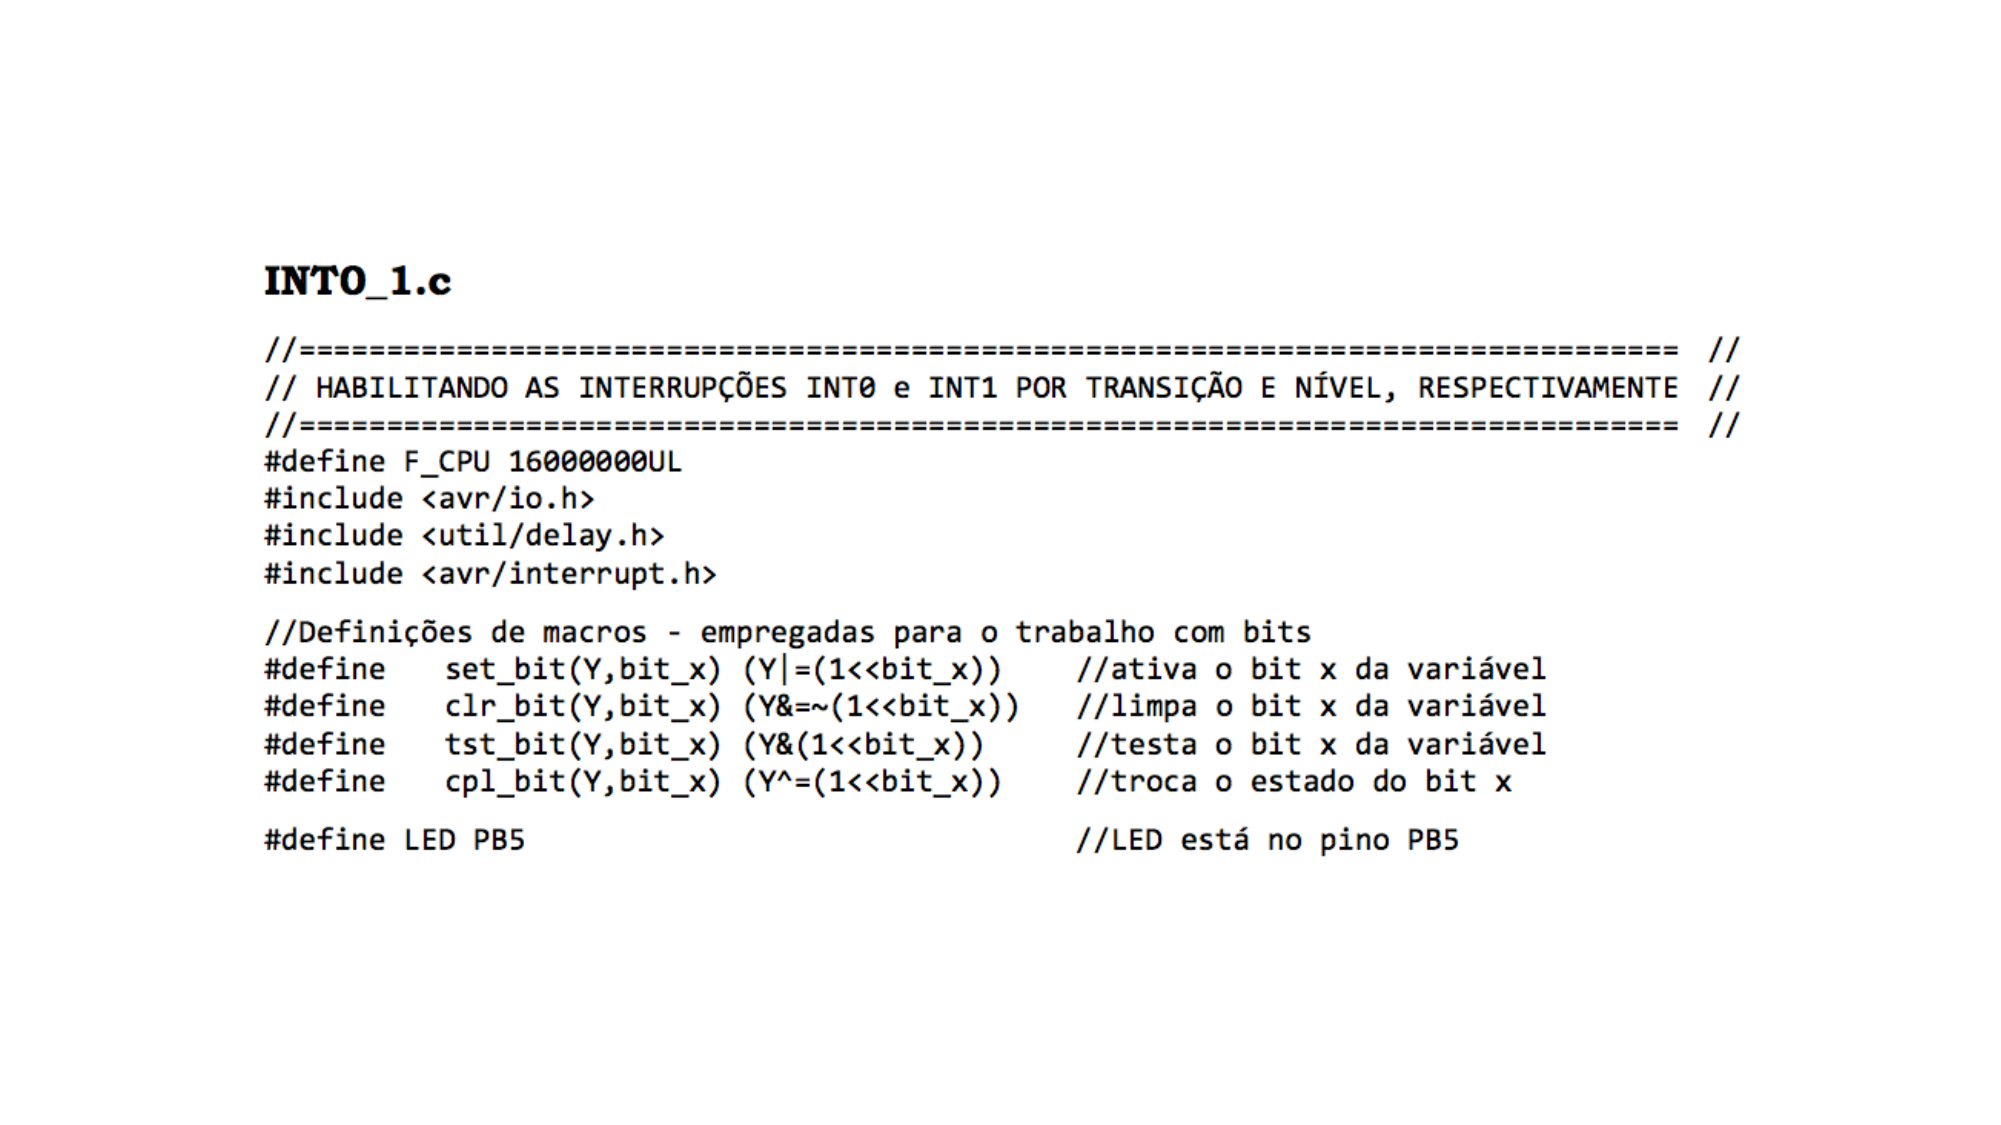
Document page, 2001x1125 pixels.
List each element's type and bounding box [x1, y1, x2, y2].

picture [249, 258, 1751, 864]
